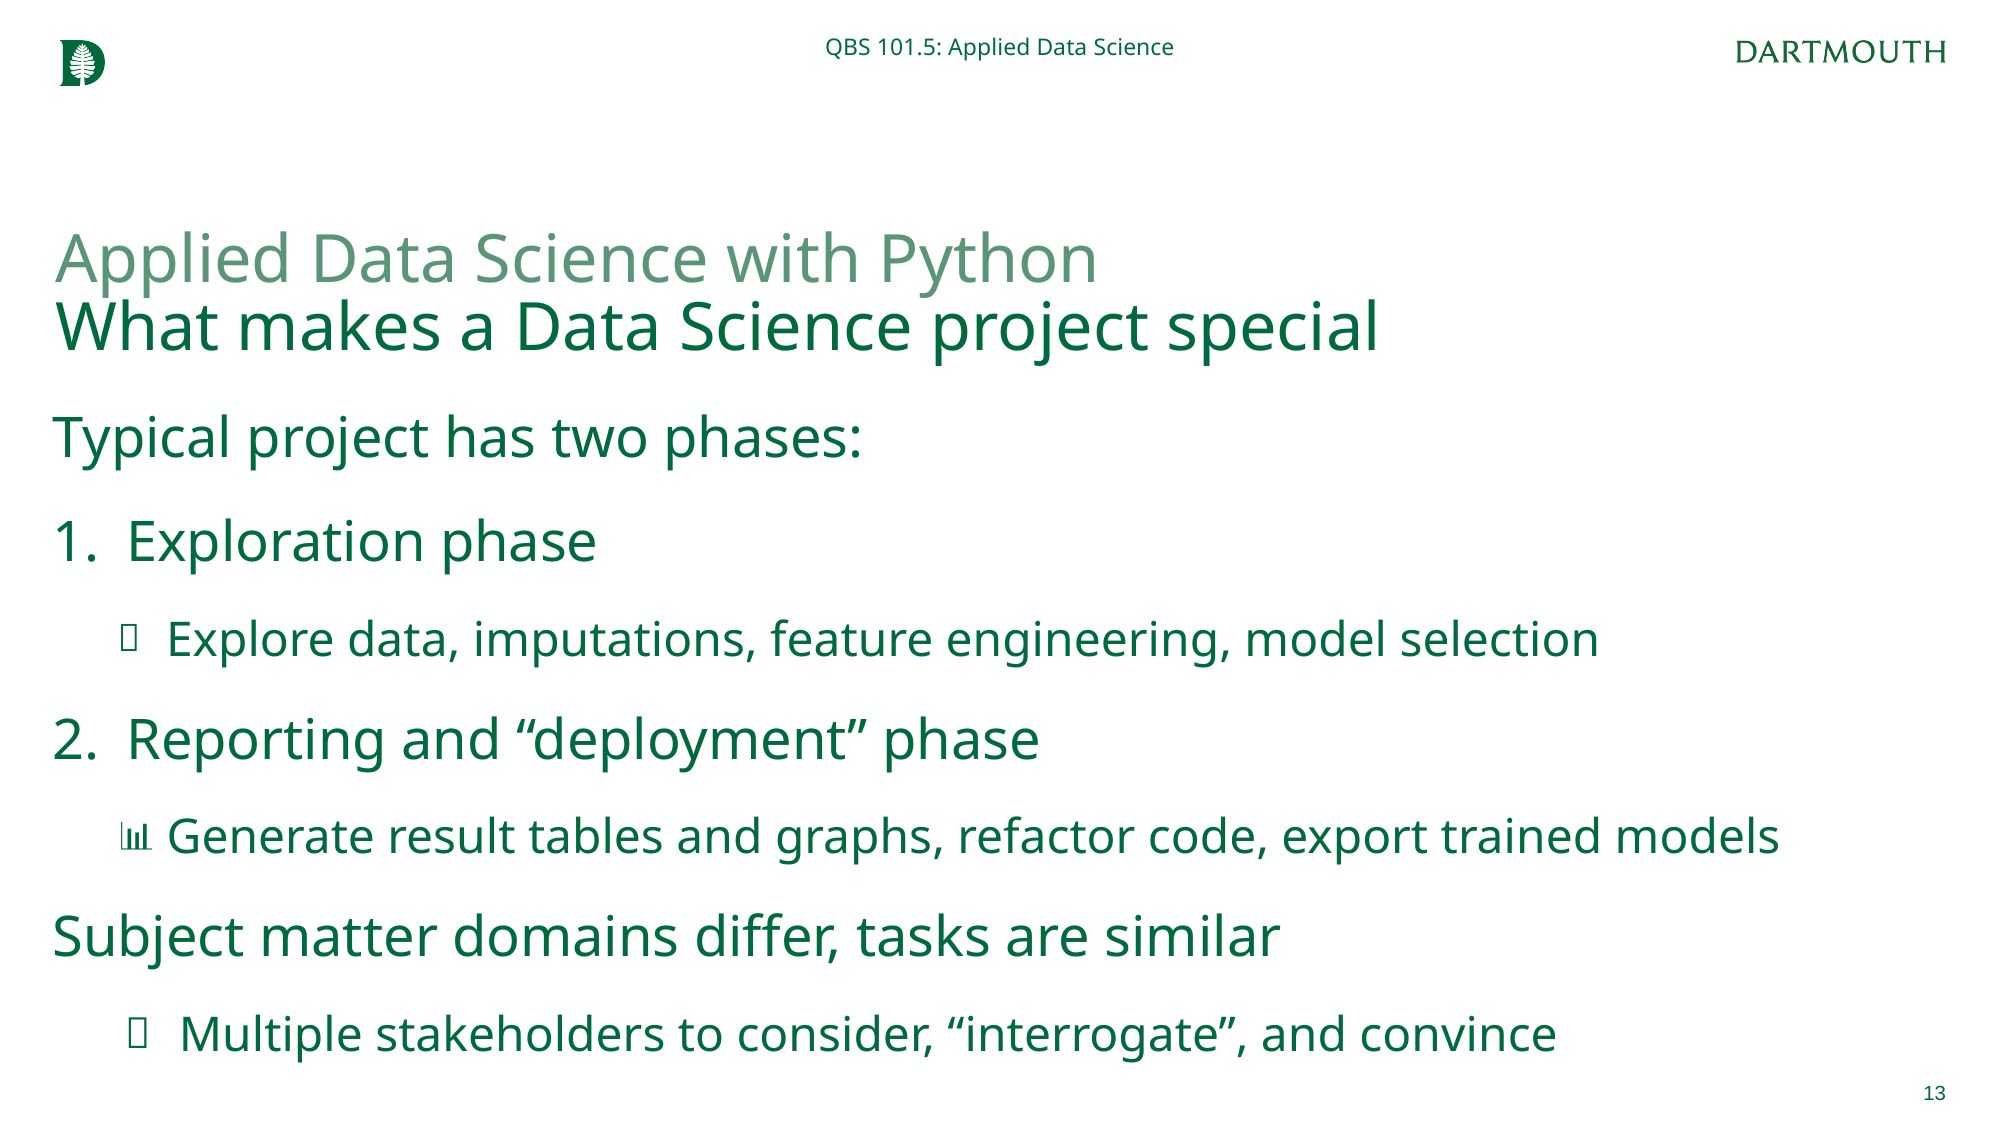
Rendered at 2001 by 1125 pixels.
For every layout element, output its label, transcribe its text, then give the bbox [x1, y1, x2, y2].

footer QBS 101.5: Applied Data Science [390, 30, 1610, 66]
picture [1735, 39, 1947, 64]
slide_number 13 [1860, 1074, 1947, 1111]
picture [60, 40, 105, 86]
list Typical project has two phases: Exploration phase Explore data, imputations, feature engineering, model selection Reporting and “deployment” phase Generate result tables and graphs, refactor code, export trained models Subject matter domains differ, tasks are similar Multiple stakeholders to consider, “interrogate”, and convince [52, 388, 1947, 1066]
title Applied Data Science with Python What makes a Data Science project special [55, 228, 1950, 380]
